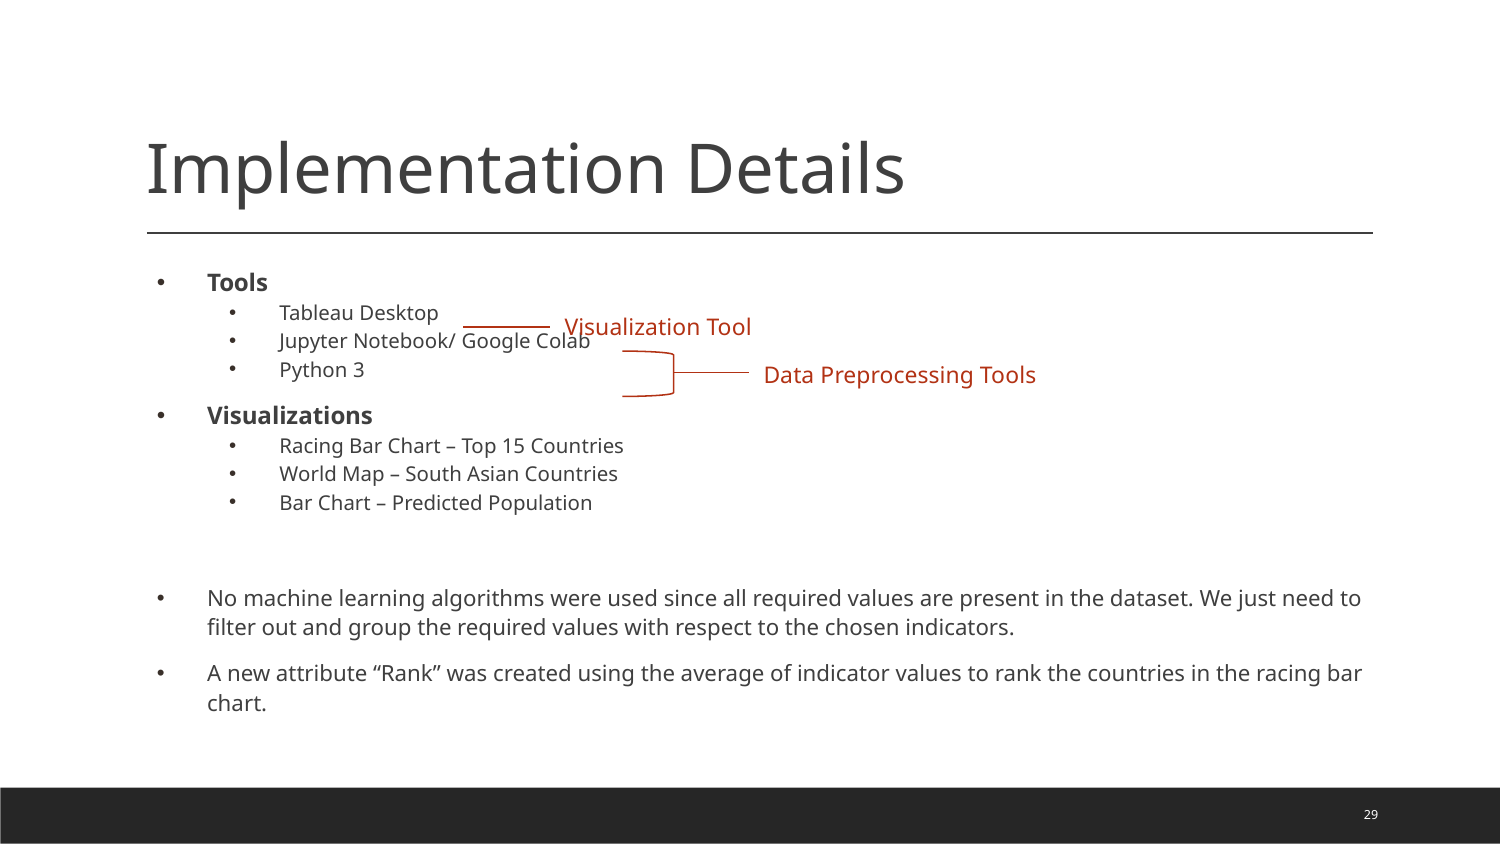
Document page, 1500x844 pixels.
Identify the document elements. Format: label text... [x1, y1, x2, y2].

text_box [463, 304, 796, 348]
list Tools Tableau Desktop Jupyter Notebook/ Google Colab Python 3 Visualizations Racing Bar Chart – Top 15 Countries World Map – South Asian Countries Bar Chart – Predicted Population No machine learning algorithms were used since all required values are present in the dataset. We just need to filter out and group the required values with respect to the chosen indicators. A new attribute “Rank” was created using the average of indicator values to rank the countries in the racing bar chart. [135, 259, 1373, 723]
slide_number 29 [1352, 793, 1449, 839]
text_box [622, 350, 1064, 397]
title Implementation Details [135, 35, 1373, 214]
